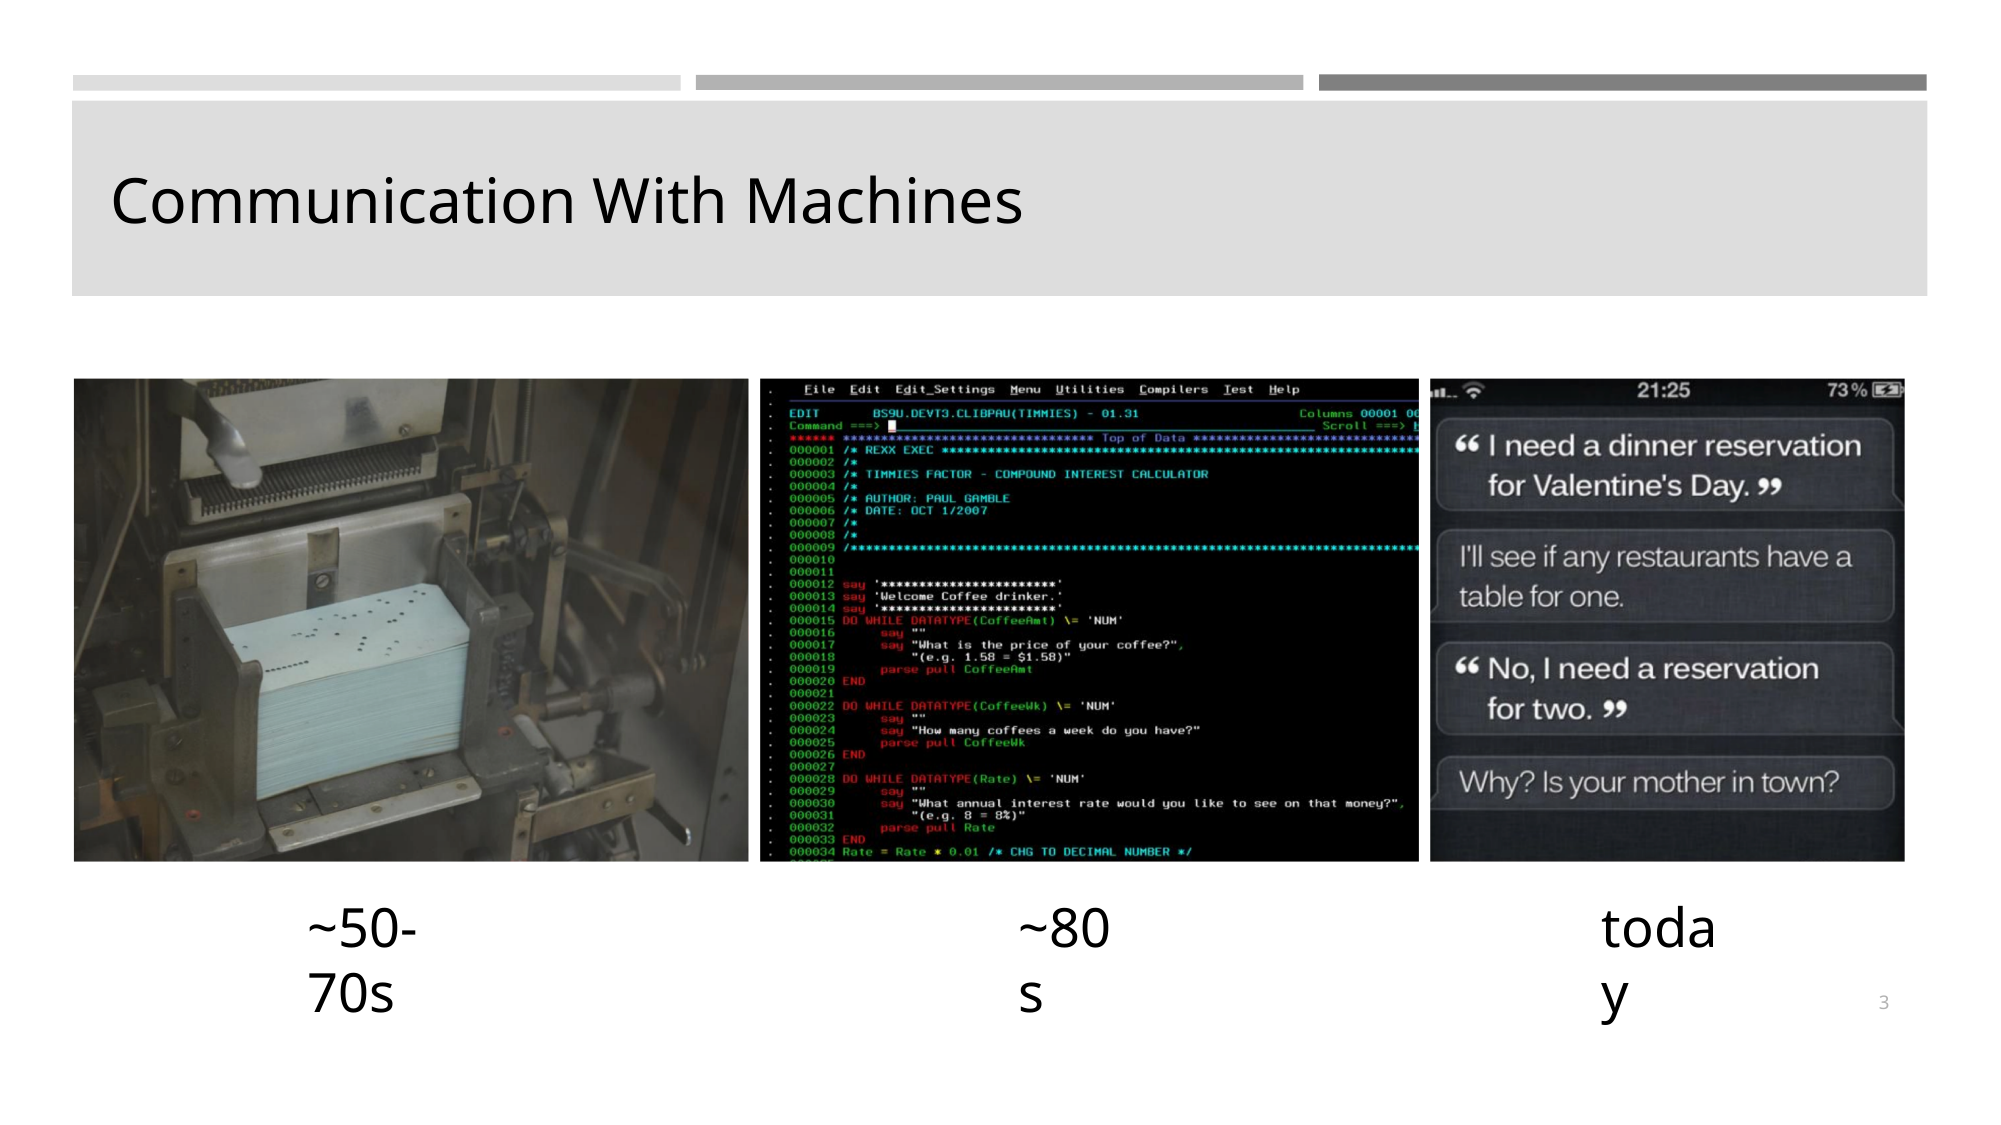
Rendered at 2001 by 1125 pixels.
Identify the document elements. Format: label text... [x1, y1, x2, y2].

text_box 3 [1872, 996, 1896, 1017]
text_box today [1599, 891, 1735, 1024]
picture [760, 378, 1419, 862]
text_box ~50-70s [305, 891, 485, 1024]
title Communication With Machines [108, 158, 1078, 349]
picture [73, 378, 750, 862]
picture [1429, 378, 1906, 862]
text_box ~80s [1016, 891, 1130, 1024]
